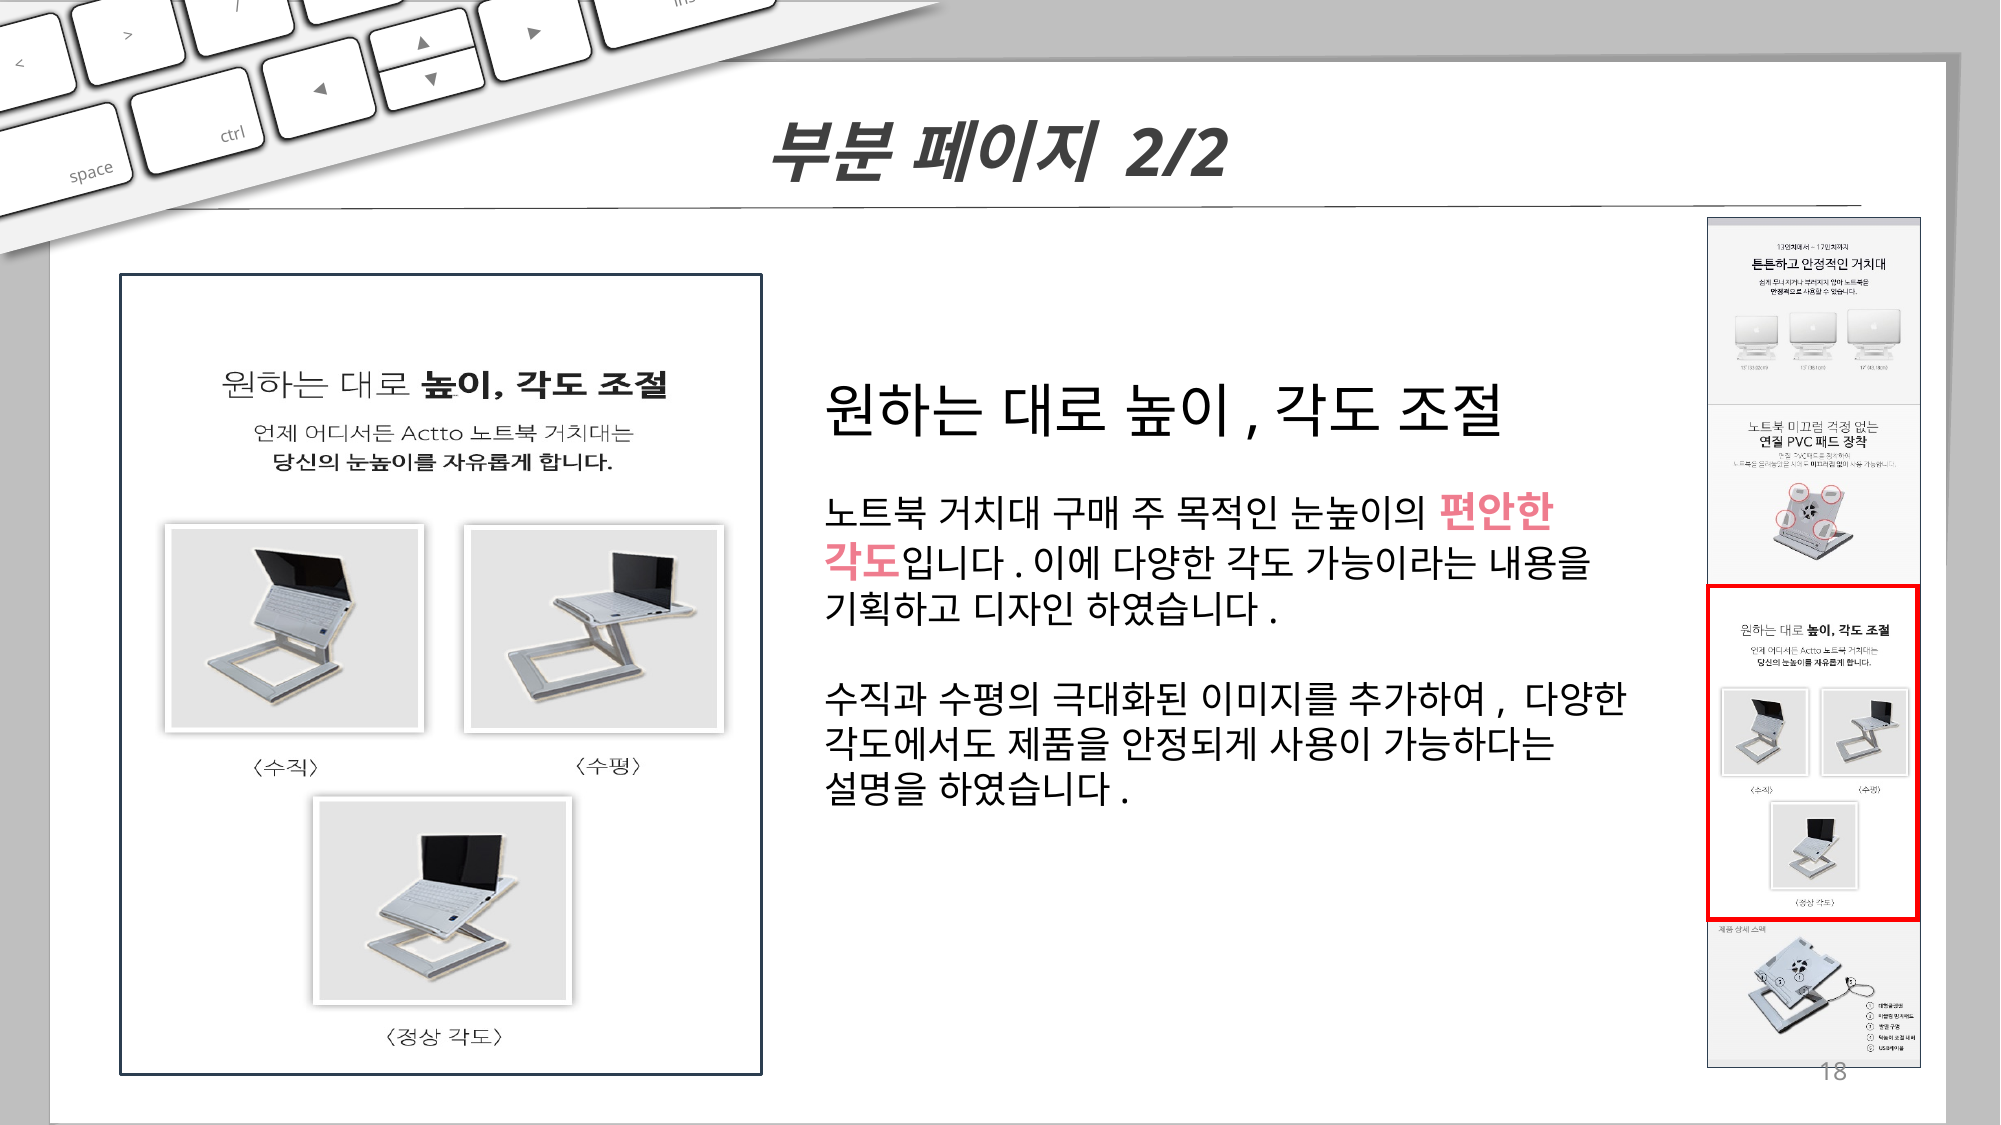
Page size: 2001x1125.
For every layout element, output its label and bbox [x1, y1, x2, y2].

picture [1707, 217, 1921, 1068]
picture [122, 275, 760, 1074]
text_box [49, 53, 1961, 1125]
text_box [0, 0, 942, 255]
